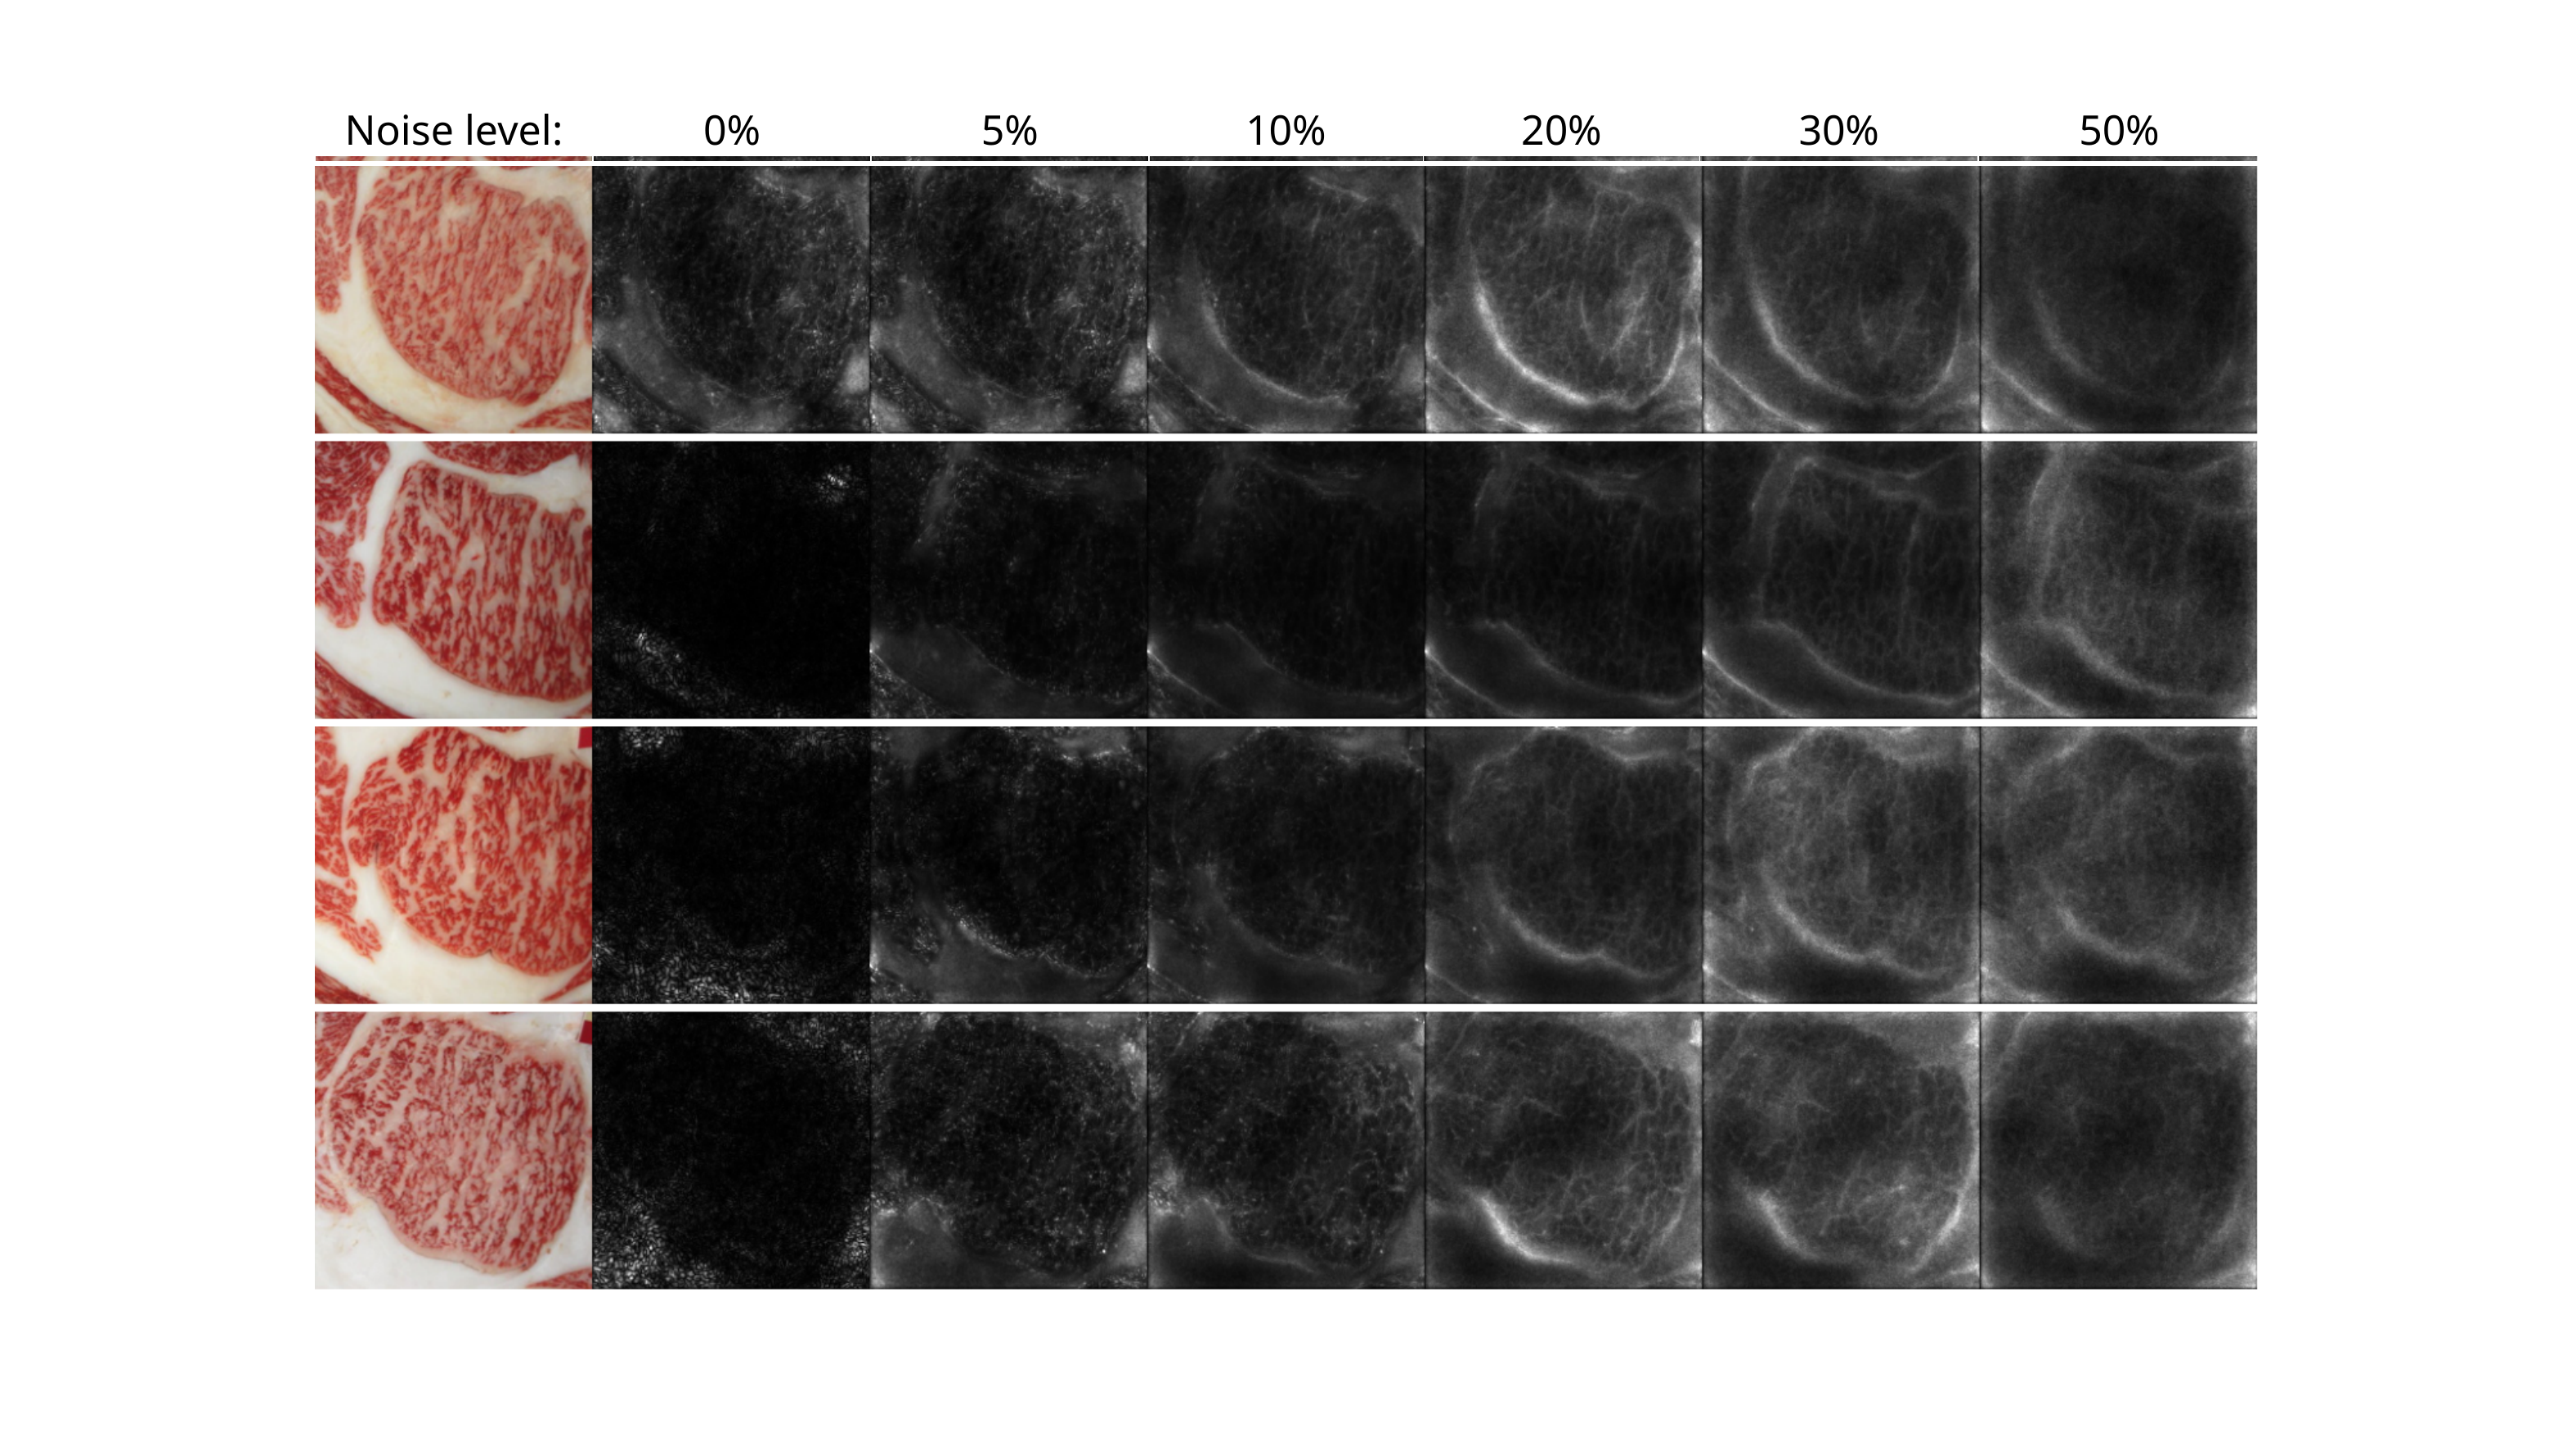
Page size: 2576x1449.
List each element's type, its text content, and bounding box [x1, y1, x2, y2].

table_header 30% [1700, 96, 1977, 156]
picture [315, 156, 2261, 1292]
table_header 20% [1424, 96, 1699, 156]
table_header 0% [594, 96, 870, 156]
table_header 50% [1979, 96, 2260, 156]
table_header 5% [872, 96, 1148, 156]
table_header Noise level: [316, 96, 592, 156]
table_header 10% [1150, 96, 1423, 156]
